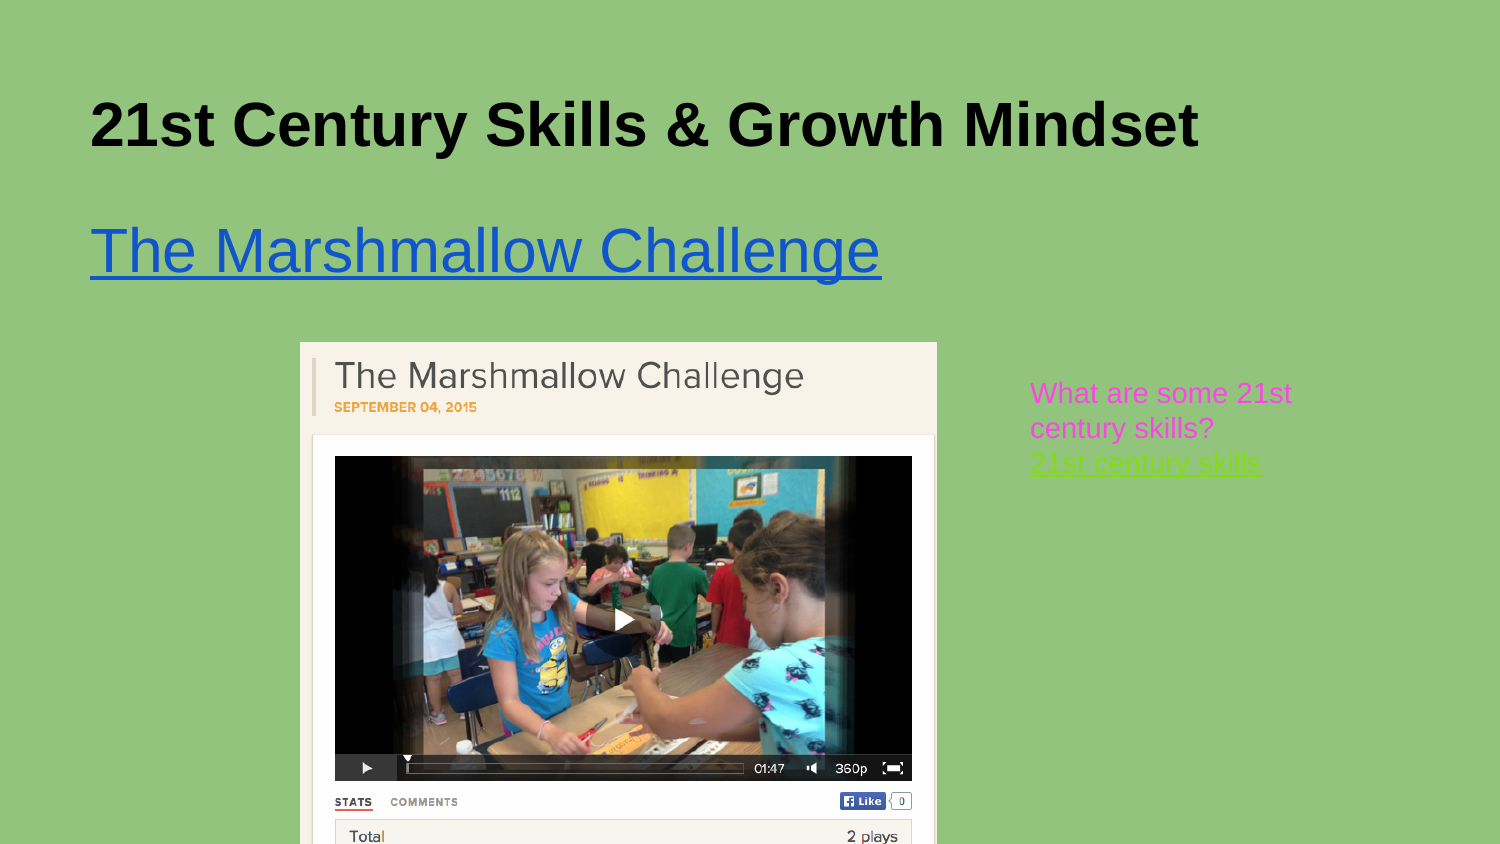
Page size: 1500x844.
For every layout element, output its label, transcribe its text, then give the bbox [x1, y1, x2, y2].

title 21st Century Skills & Growth Mindset [75, 33, 1425, 175]
list The Marshmallow Challenge [75, 195, 1425, 807]
picture [299, 342, 937, 844]
text_box What are some 21st century skills? 21st century skills [1015, 359, 1356, 536]
